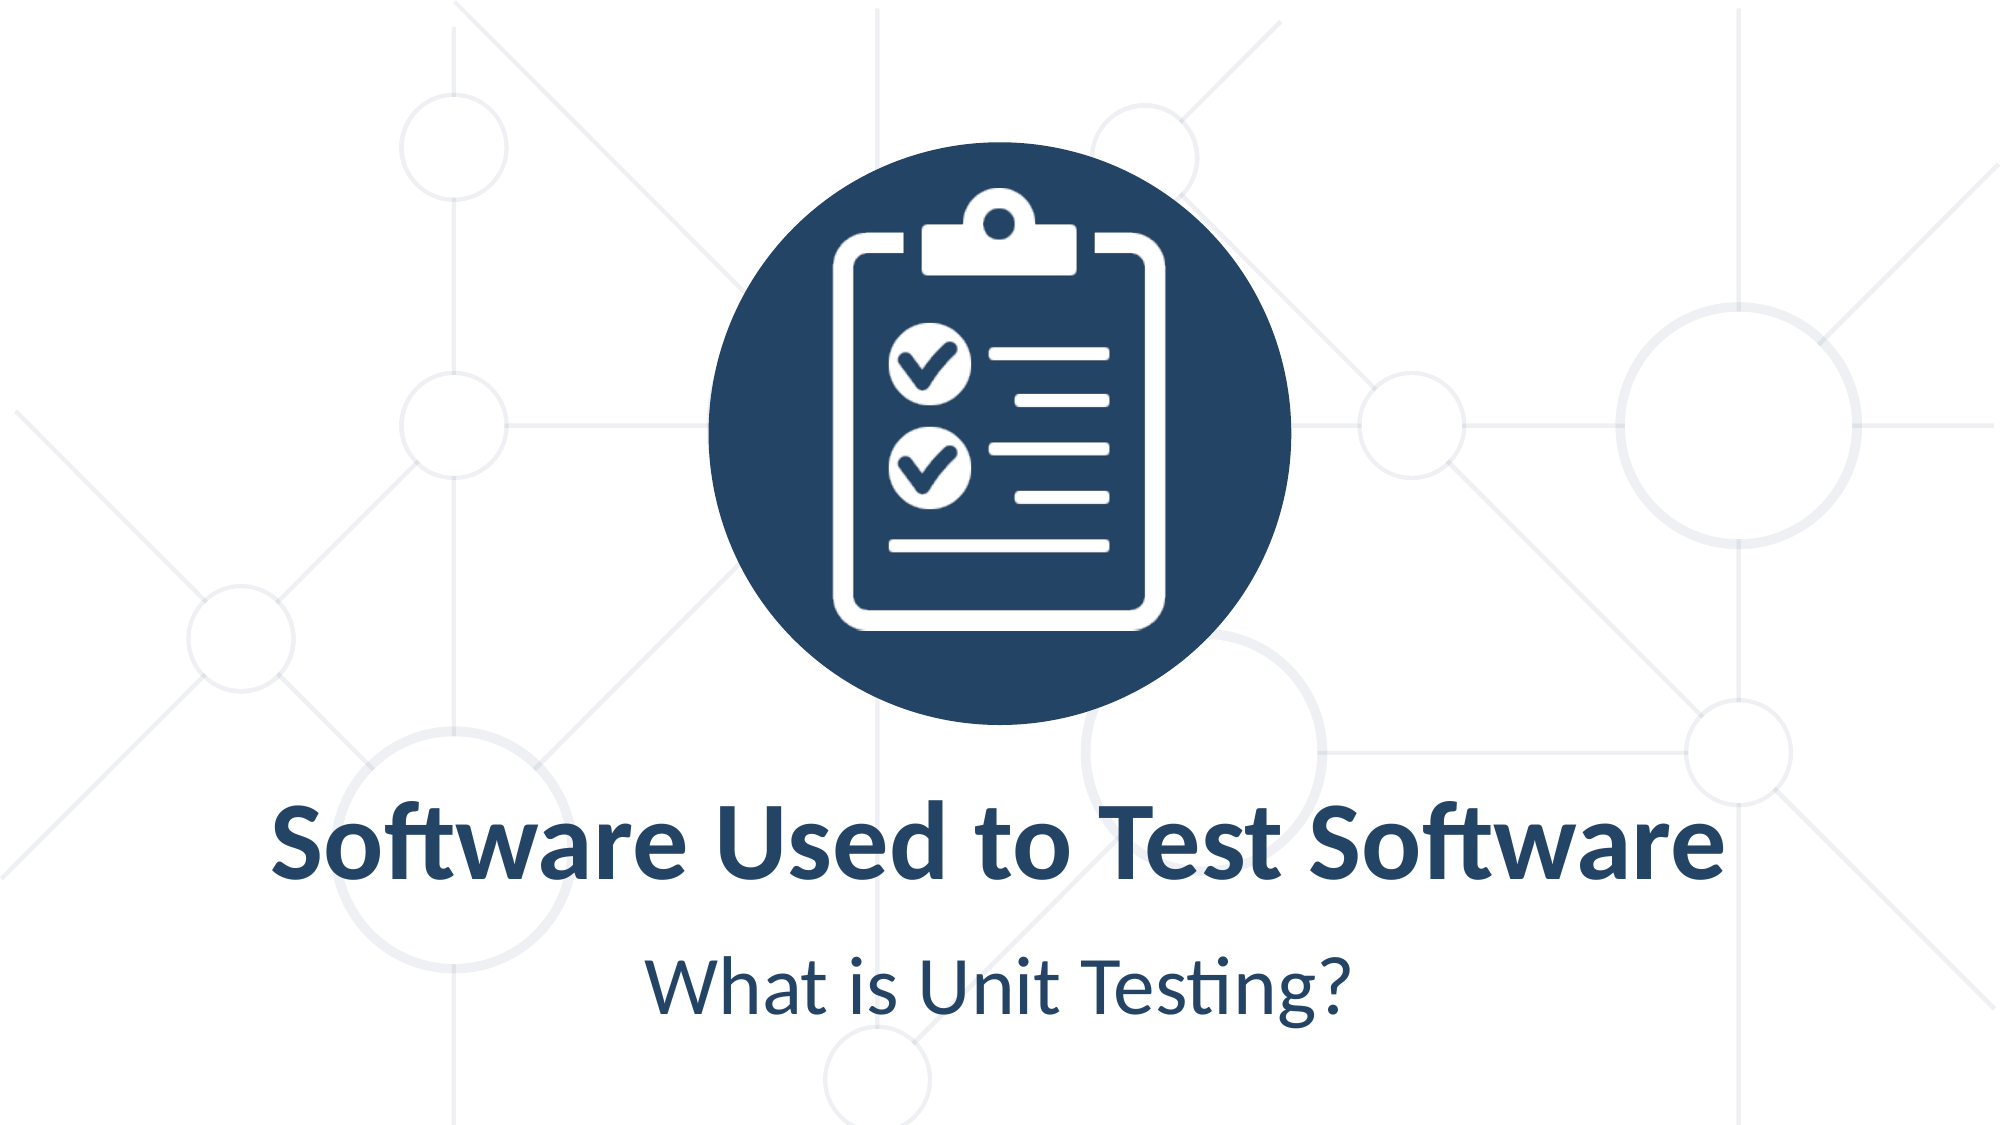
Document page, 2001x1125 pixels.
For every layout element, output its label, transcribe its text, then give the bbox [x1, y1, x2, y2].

subtitle What is Unit Testing? [100, 916, 1900, 1043]
picture [778, 188, 1221, 632]
title Software Used to Test Software [100, 771, 1900, 898]
